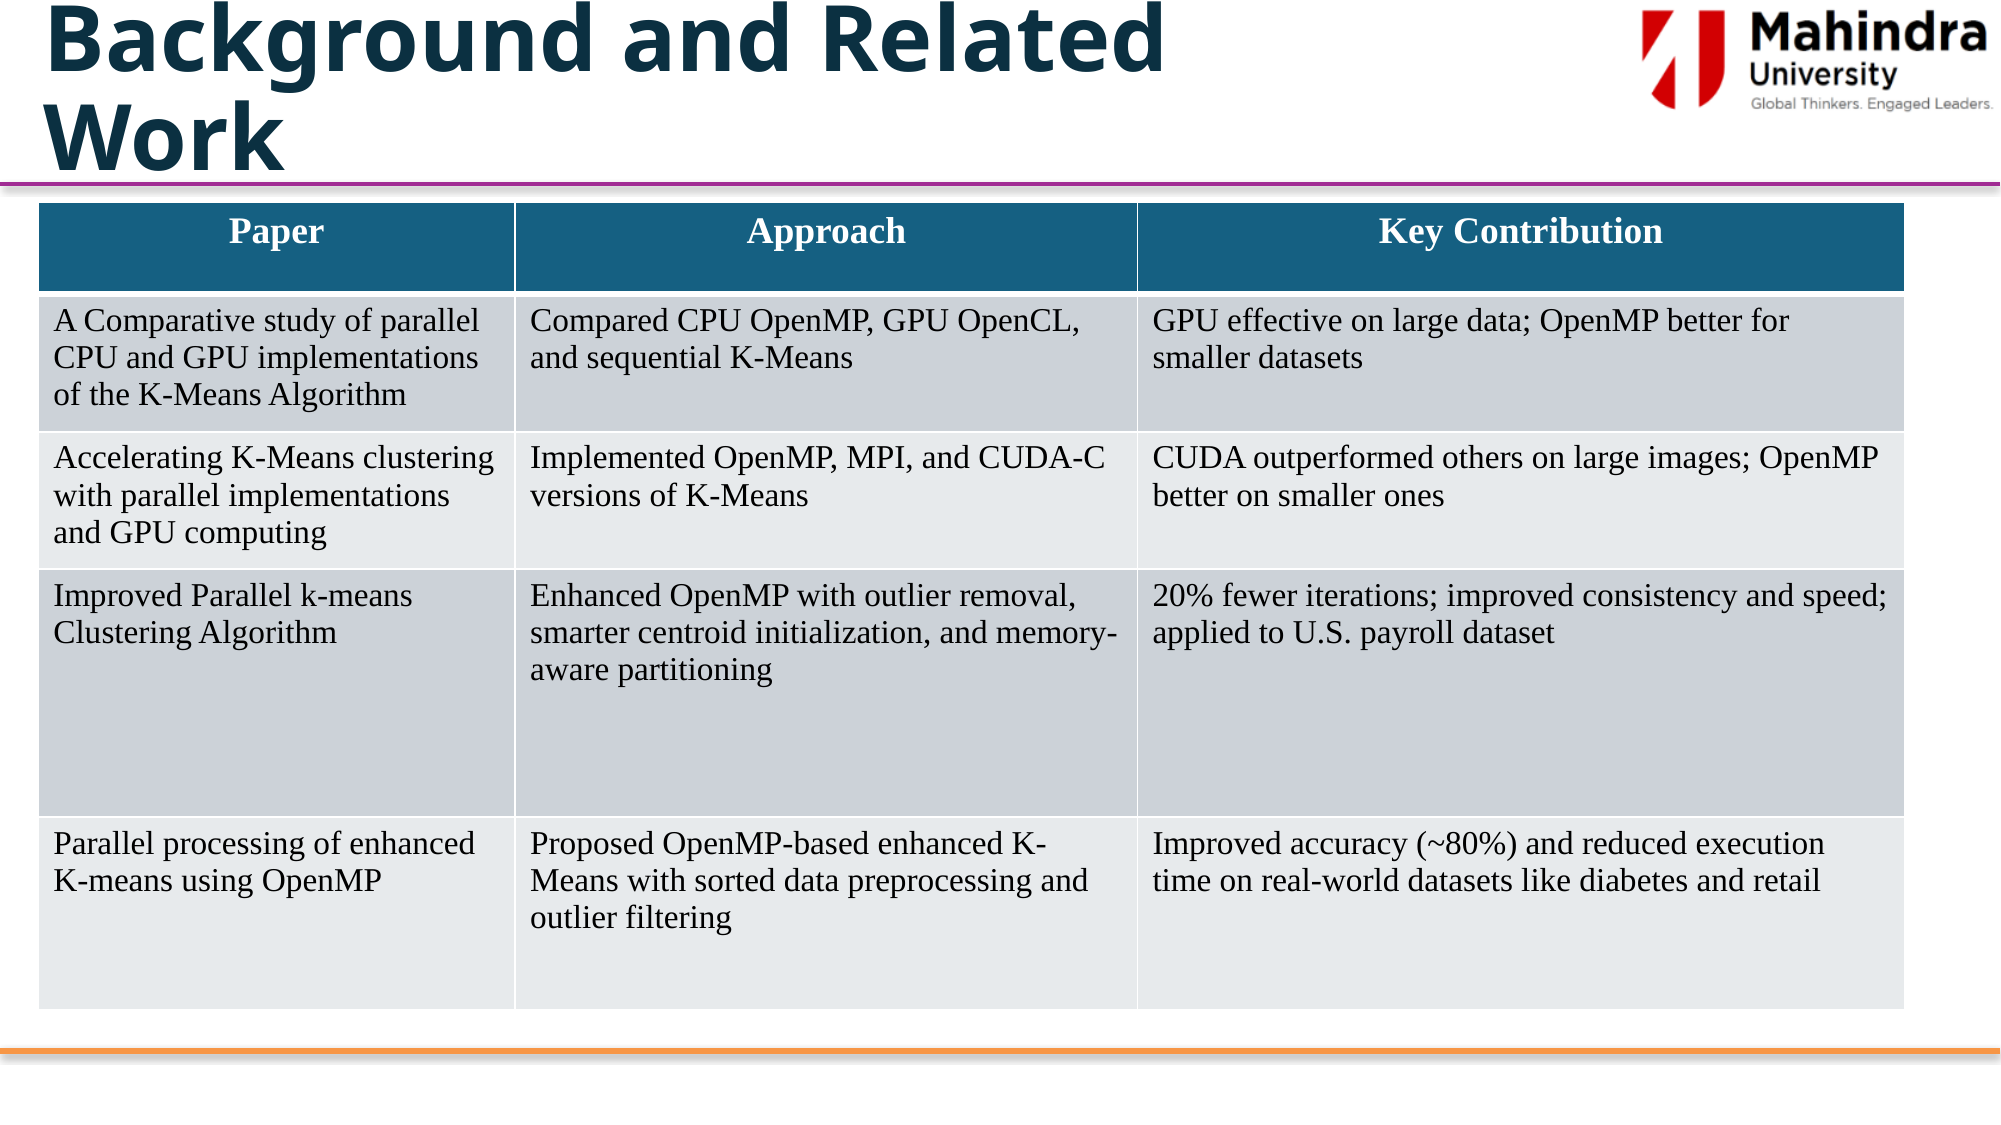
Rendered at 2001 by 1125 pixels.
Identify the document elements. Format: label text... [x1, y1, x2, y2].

table_header Approach [516, 203, 1137, 291]
table_cell Accelerating K-Means clustering with parallel implementations and GPU computing [39, 433, 514, 568]
table_header Paper [39, 203, 514, 291]
table_cell Enhanced OpenMP with outlier removal, smarter centroid initialization, and memory-aware partitioning [516, 570, 1137, 816]
table_header Key Contribution [1138, 203, 1904, 291]
table_cell Proposed OpenMP-based enhanced K-Means with sorted data preprocessing and outlier filtering [516, 818, 1137, 1009]
table_cell Improved Parallel k-means Clustering Algorithm [39, 570, 514, 816]
title Background and Related Work [28, 12, 1265, 170]
picture [1636, 0, 1998, 118]
table_cell CUDA outperformed others on large images; OpenMP better on smaller ones [1138, 433, 1904, 568]
table_cell GPU effective on large data; OpenMP better for smaller datasets [1138, 297, 1904, 431]
table_cell 20% fewer iterations; improved consistency and speed; applied to U.S. payroll dataset [1138, 570, 1904, 816]
table_cell Improved accuracy (~80%) and reduced execution time on real-world datasets like diabetes and retail [1138, 818, 1904, 1009]
table_cell Implemented OpenMP, MPI, and CUDA-C versions of K-Means [516, 433, 1137, 568]
table_cell Parallel processing of enhanced K-means using OpenMP [39, 818, 514, 1009]
table_cell Compared CPU OpenMP, GPU OpenCL, and sequential K-Means [516, 297, 1137, 431]
table_cell A Comparative study of parallel CPU and GPU implementations of the K-Means Algorithm [39, 297, 514, 431]
